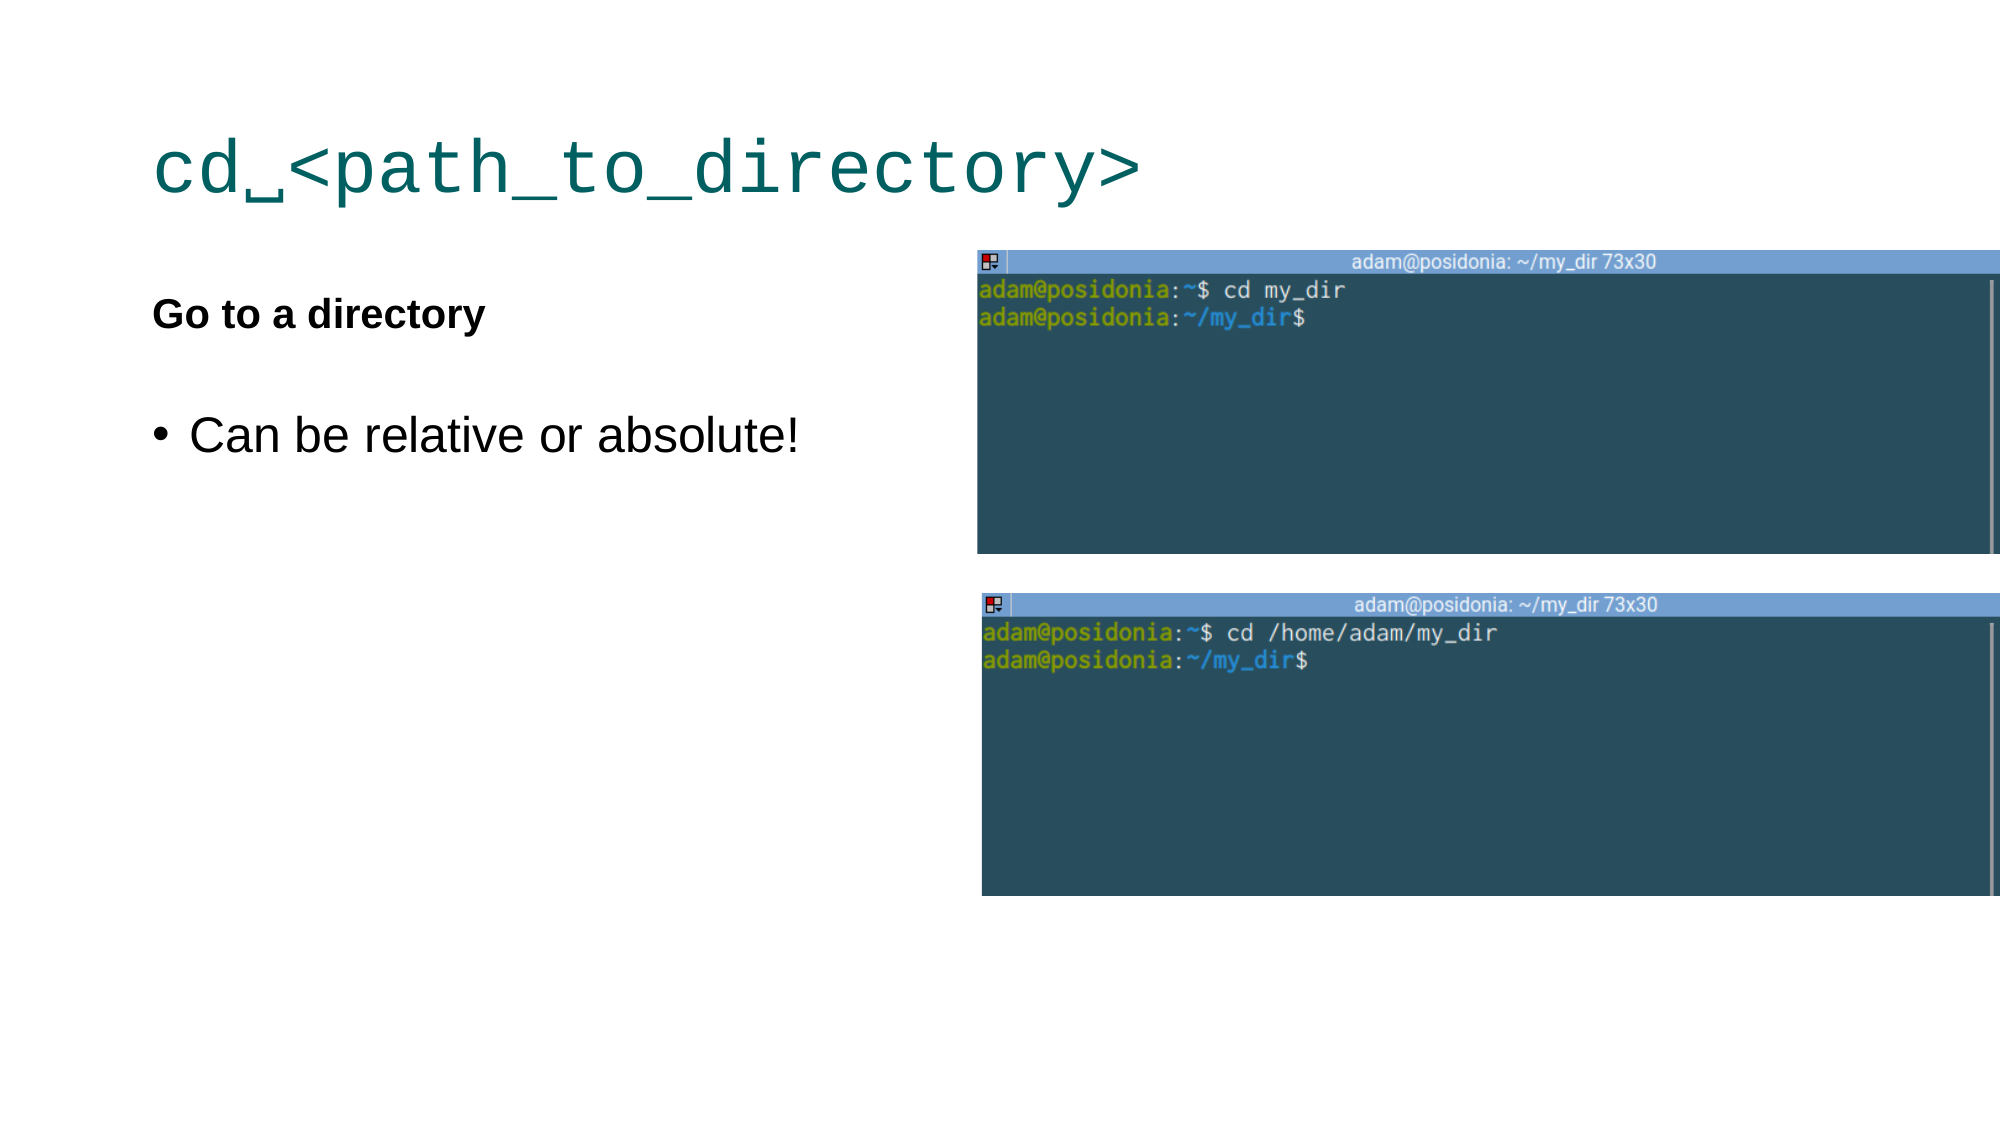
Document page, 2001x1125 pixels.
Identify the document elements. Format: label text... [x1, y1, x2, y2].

picture [977, 250, 2000, 554]
picture [981, 593, 2000, 896]
list Can be relative or absolute! [137, 402, 984, 1007]
title cd⎵<path_to_directory> [137, 59, 1863, 250]
list Go to a directory [137, 209, 984, 345]
